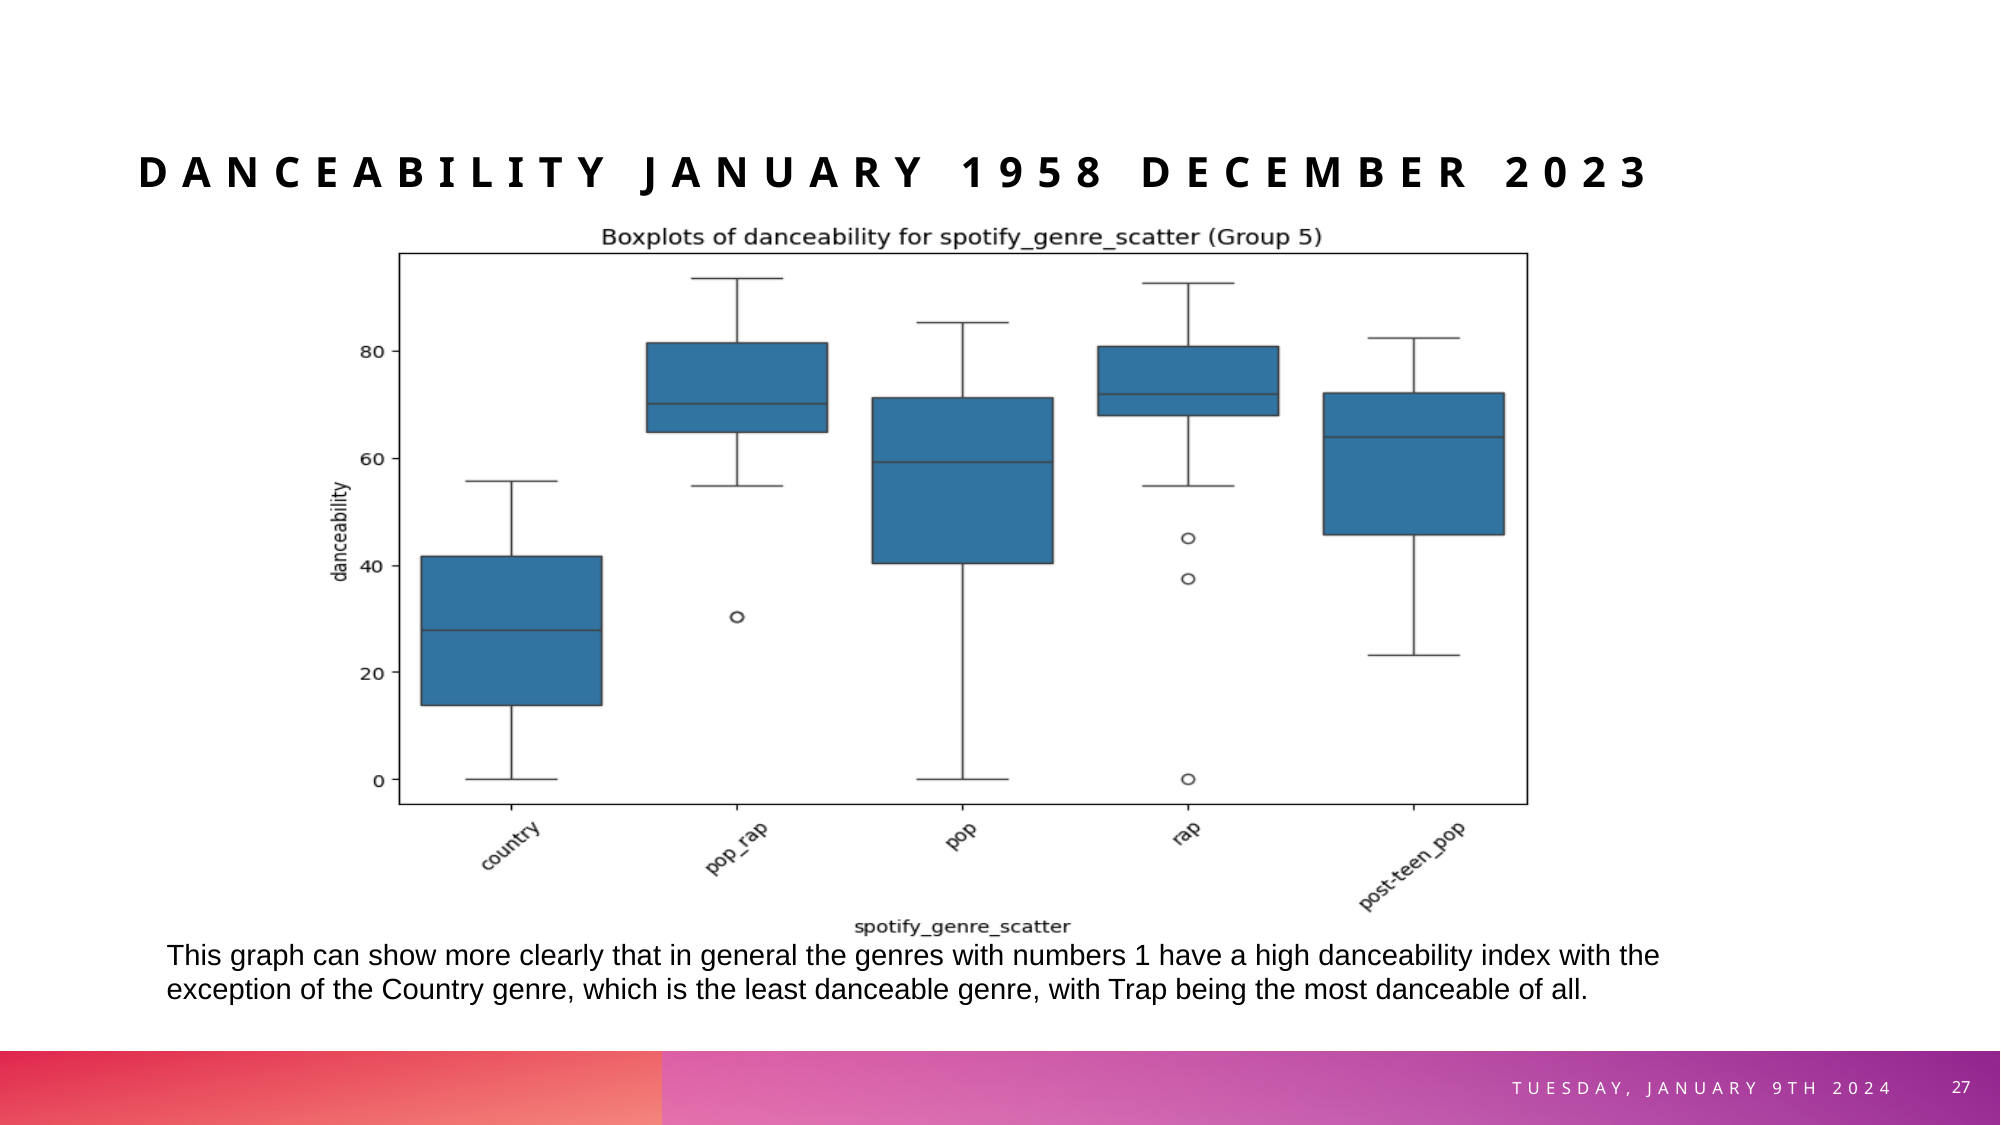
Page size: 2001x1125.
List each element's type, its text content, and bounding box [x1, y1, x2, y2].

slide_number 27 [1913, 1051, 1986, 1125]
title DANCEABILITY January 1958 December 2023 [137, 34, 1863, 196]
text_box This graph can show more clearly that in general the genres with numbers 1 have a high danceability index with the exception of the Country genre, which is the least danceable genre, with Trap being the most danceable of all. [151, 928, 1808, 1013]
picture [316, 216, 1540, 947]
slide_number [1297, 1051, 1905, 1125]
